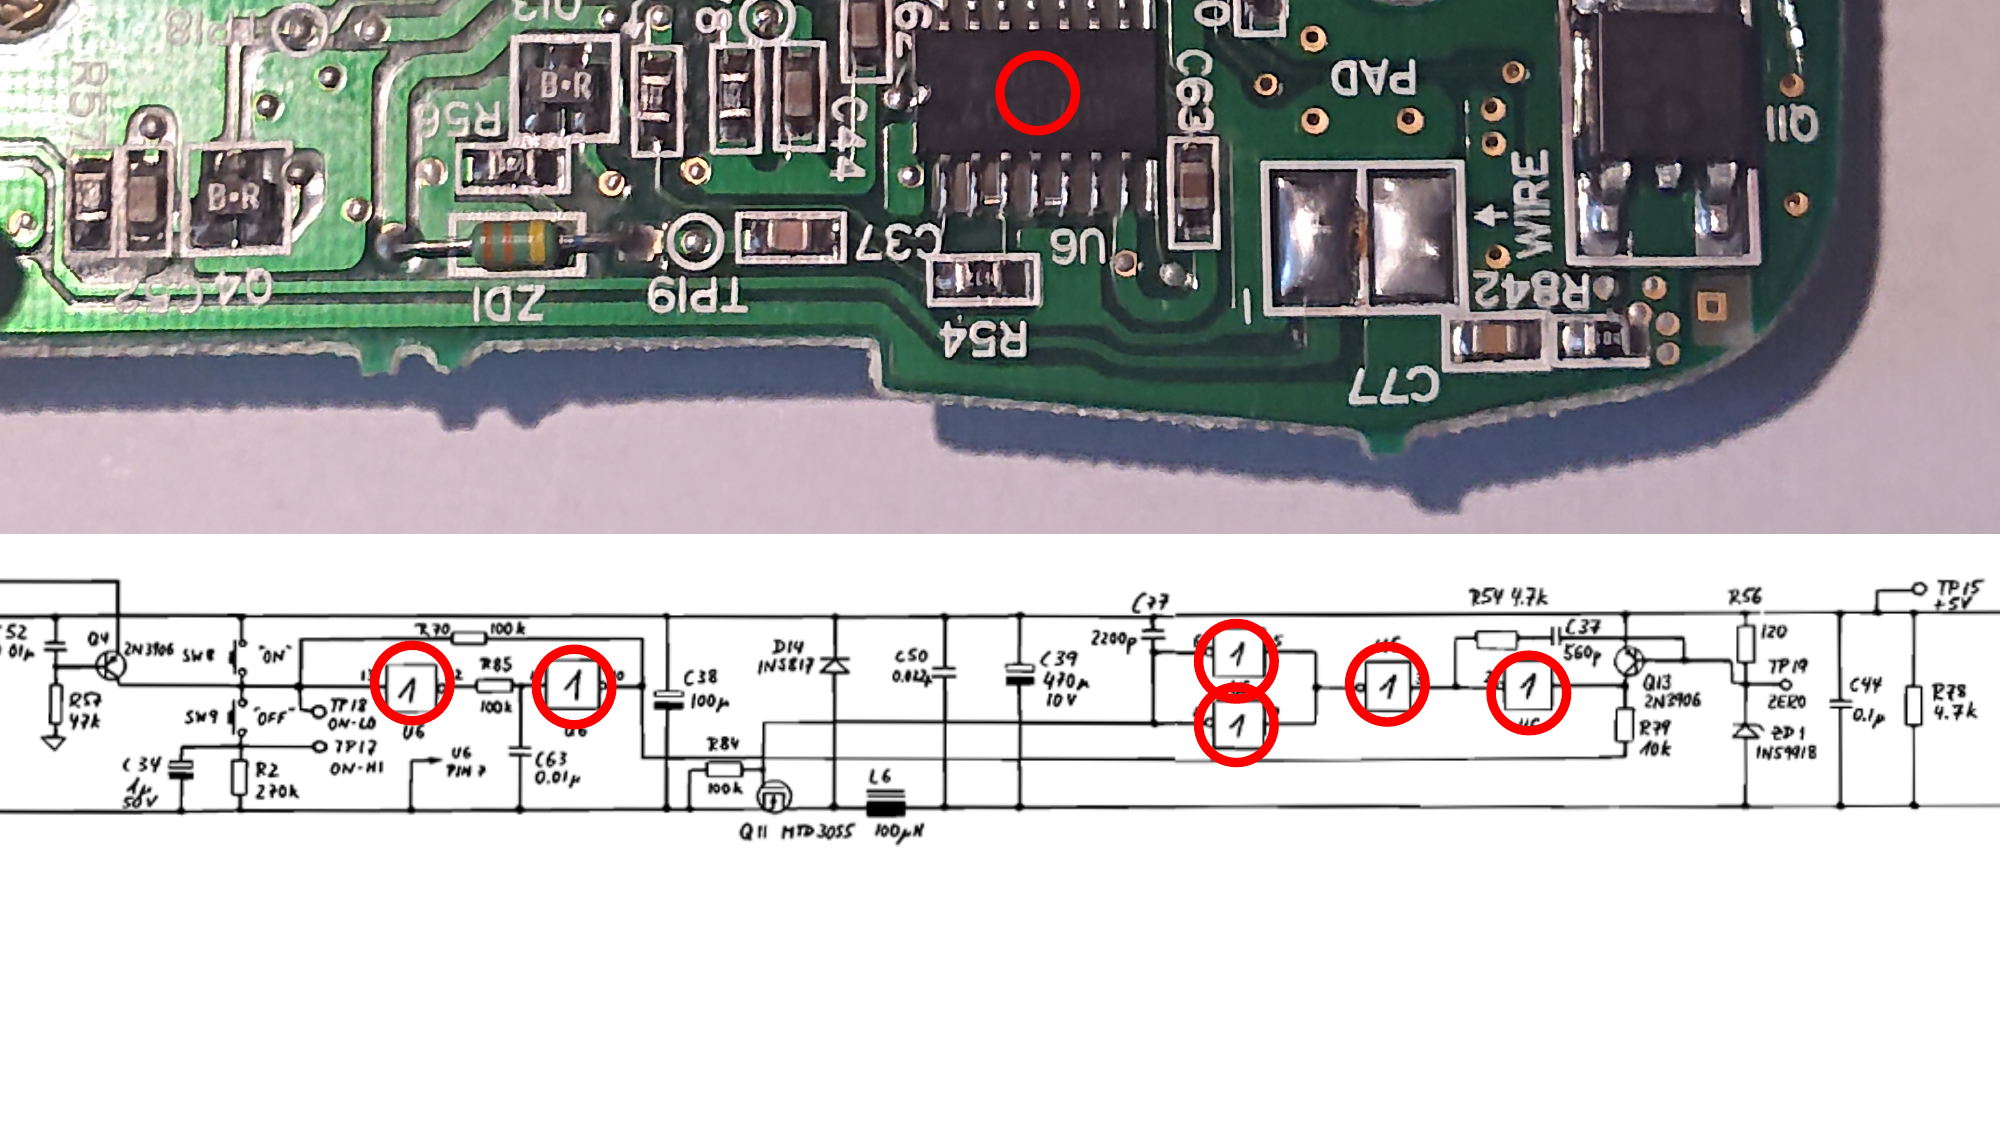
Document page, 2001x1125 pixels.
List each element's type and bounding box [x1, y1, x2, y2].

picture [0, 0, 2000, 908]
